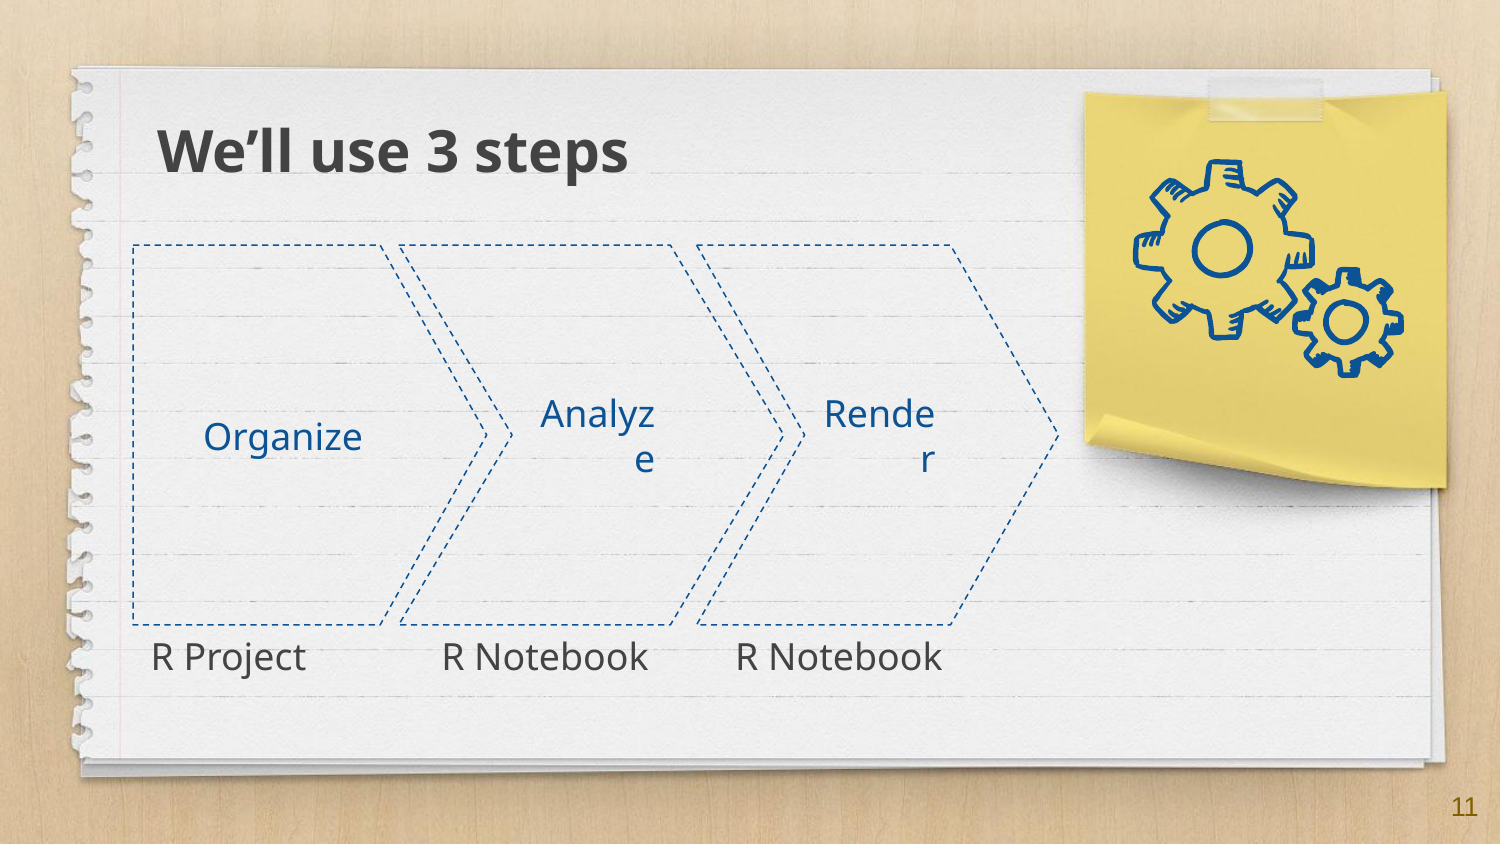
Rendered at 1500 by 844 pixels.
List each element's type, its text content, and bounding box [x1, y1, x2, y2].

text_box R Notebook [493, 607, 720, 694]
slide_number 11 [1429, 767, 1500, 844]
text_box Render [696, 245, 1059, 607]
text_box [1132, 159, 1315, 341]
text_box Organize [133, 245, 487, 625]
text_box R Notebook [720, 607, 1077, 694]
text_box [1292, 266, 1404, 379]
picture [0, 0, 1500, 844]
text_box Analyze [398, 245, 784, 607]
title We’ll use 3 steps [142, 58, 1066, 200]
text_box R Project [135, 607, 493, 694]
